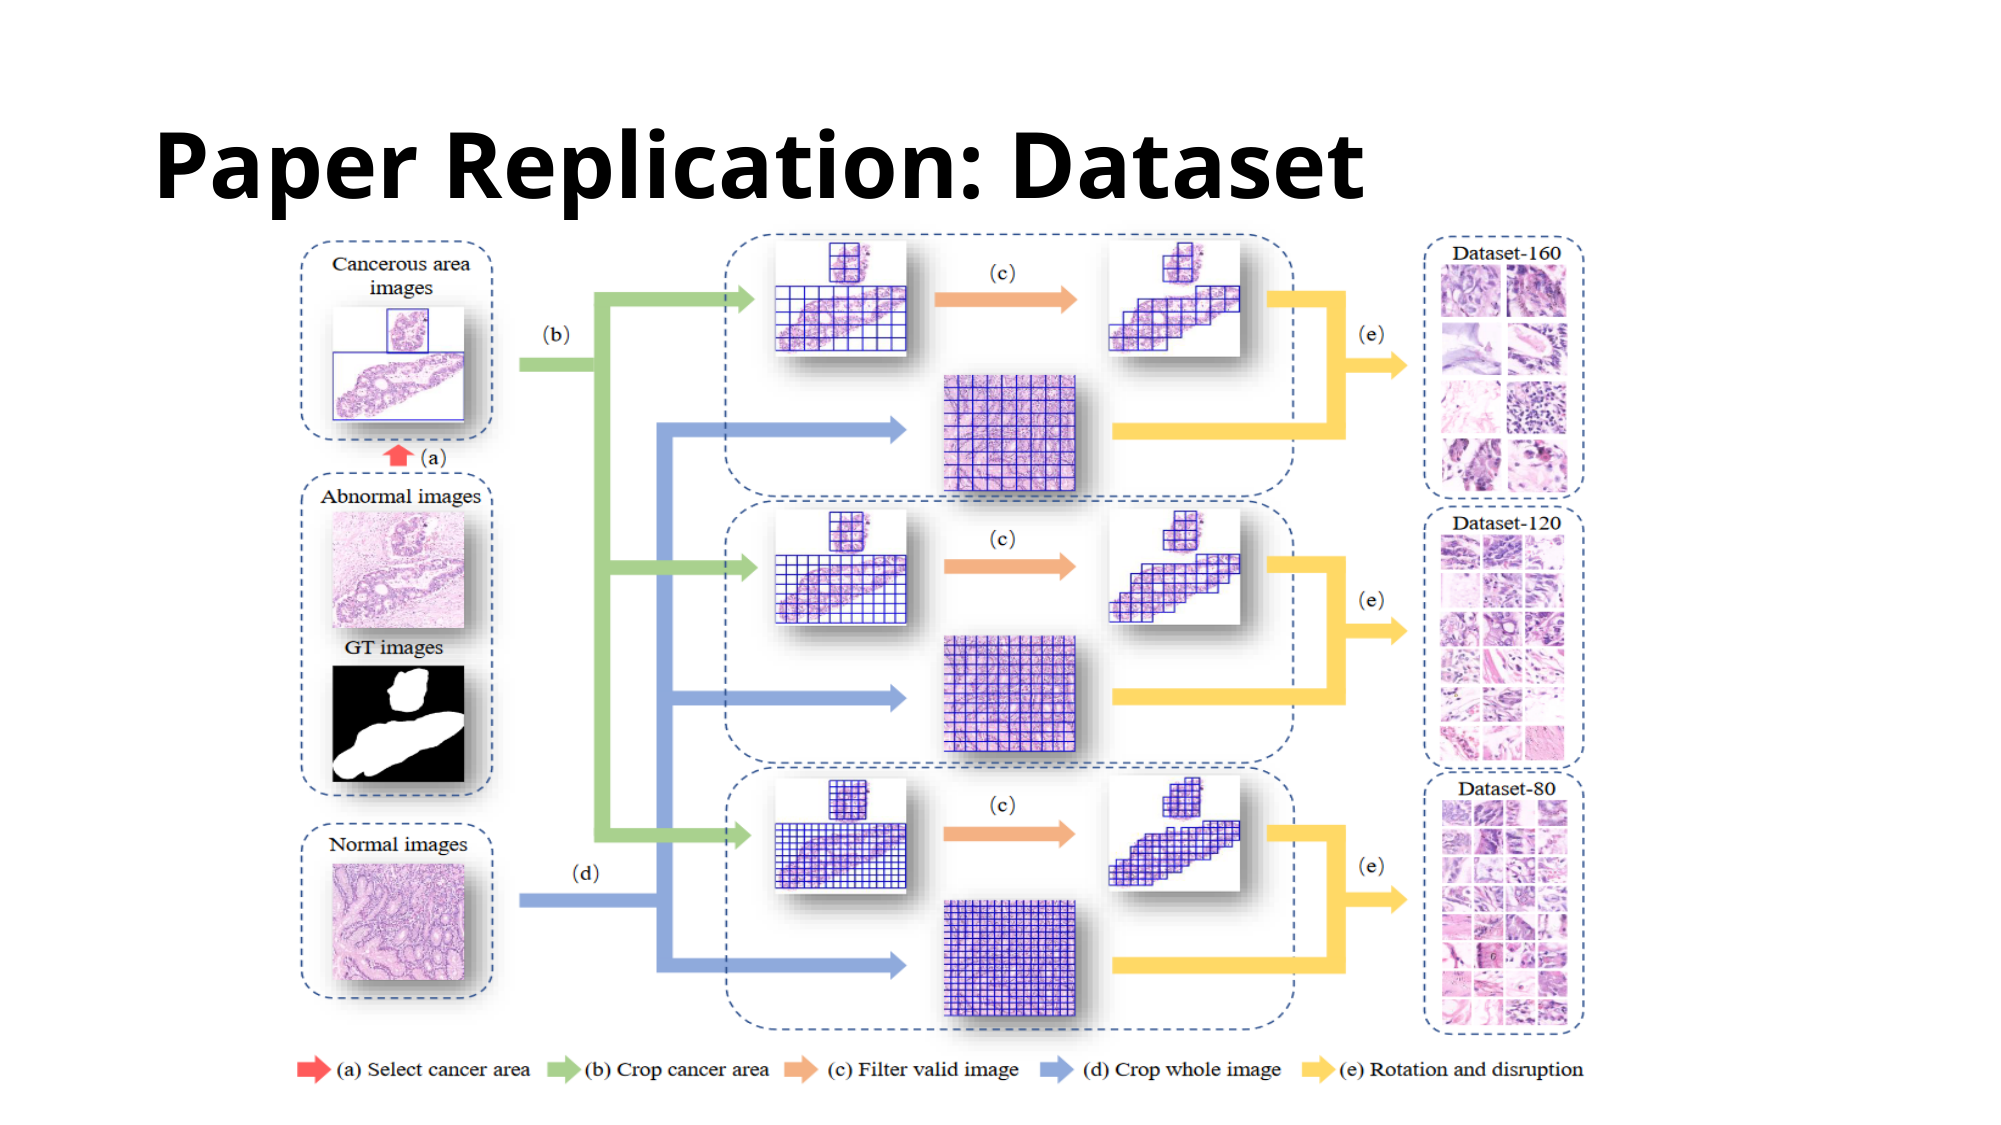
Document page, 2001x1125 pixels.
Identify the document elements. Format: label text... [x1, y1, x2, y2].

picture [290, 220, 1597, 1093]
title Paper Replication: Dataset [137, 59, 1863, 278]
